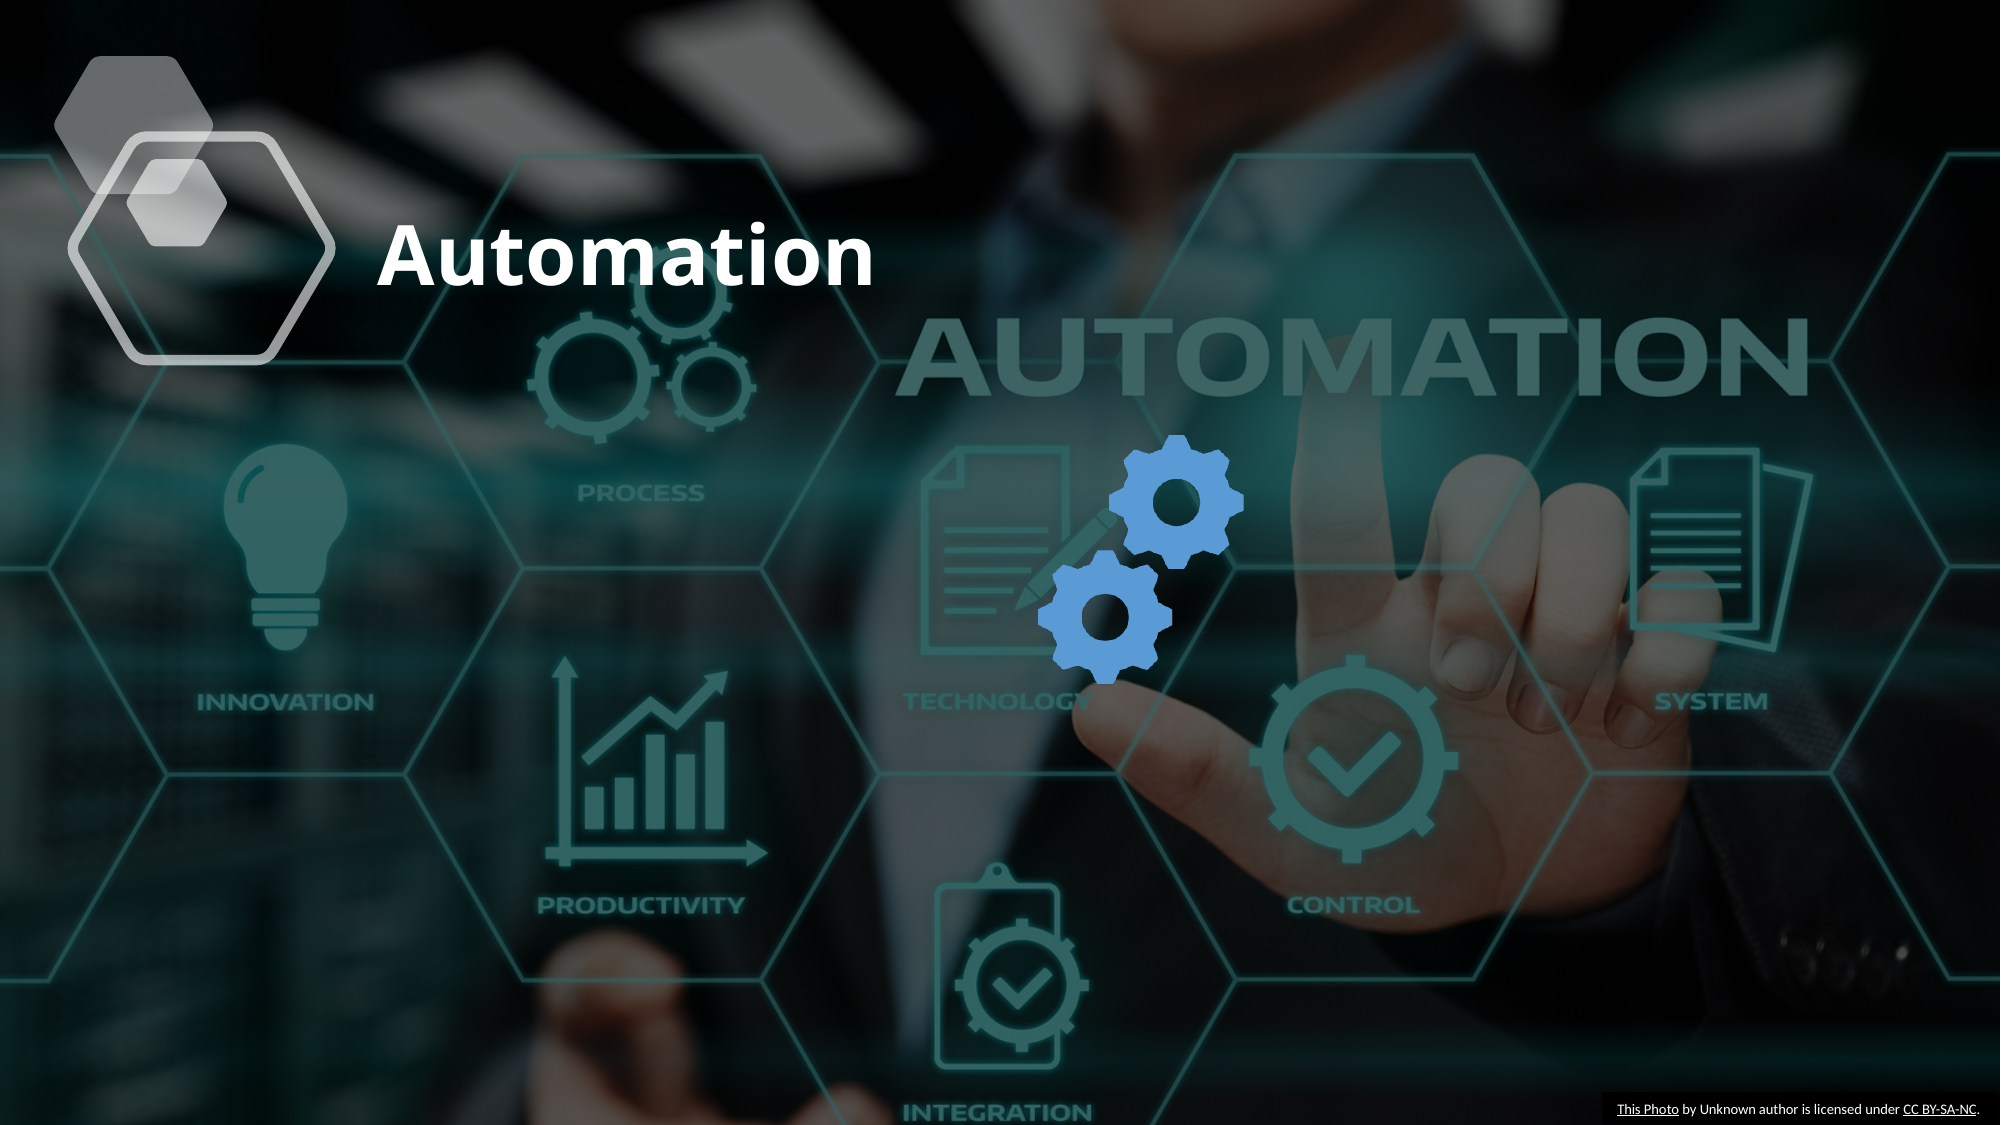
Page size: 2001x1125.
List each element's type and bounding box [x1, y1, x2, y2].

list [362, 405, 1919, 906]
picture [0, 0, 2000, 1125]
text_box [53, 56, 332, 361]
